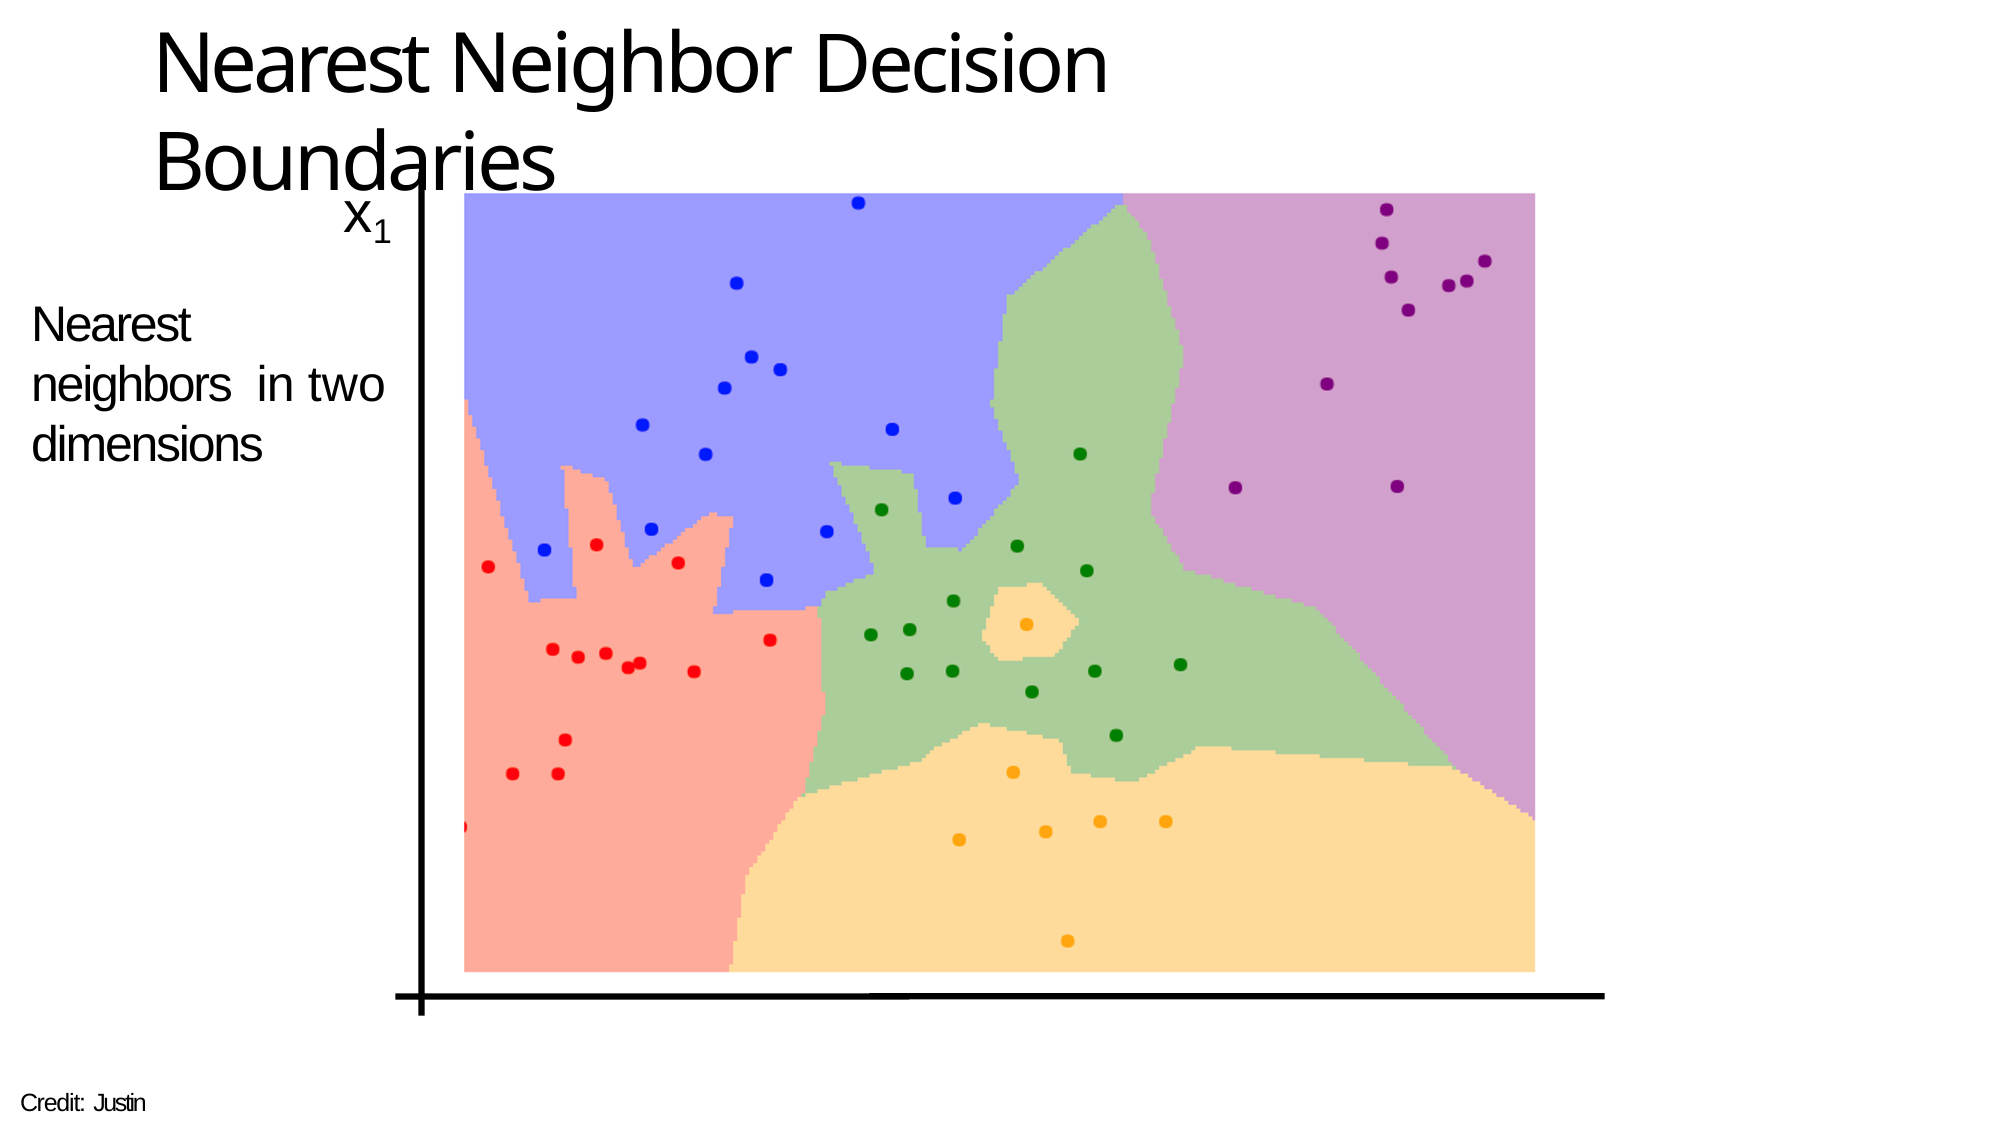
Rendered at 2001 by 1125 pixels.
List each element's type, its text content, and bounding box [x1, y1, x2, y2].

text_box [392, 172, 1608, 1016]
text_box x1 Nearest neighbors in two dimensions [24, 171, 409, 472]
title Nearest Neighbor Decision Boundaries [150, 6, 1443, 172]
text_box Credit: Justin [17, 1085, 235, 1116]
